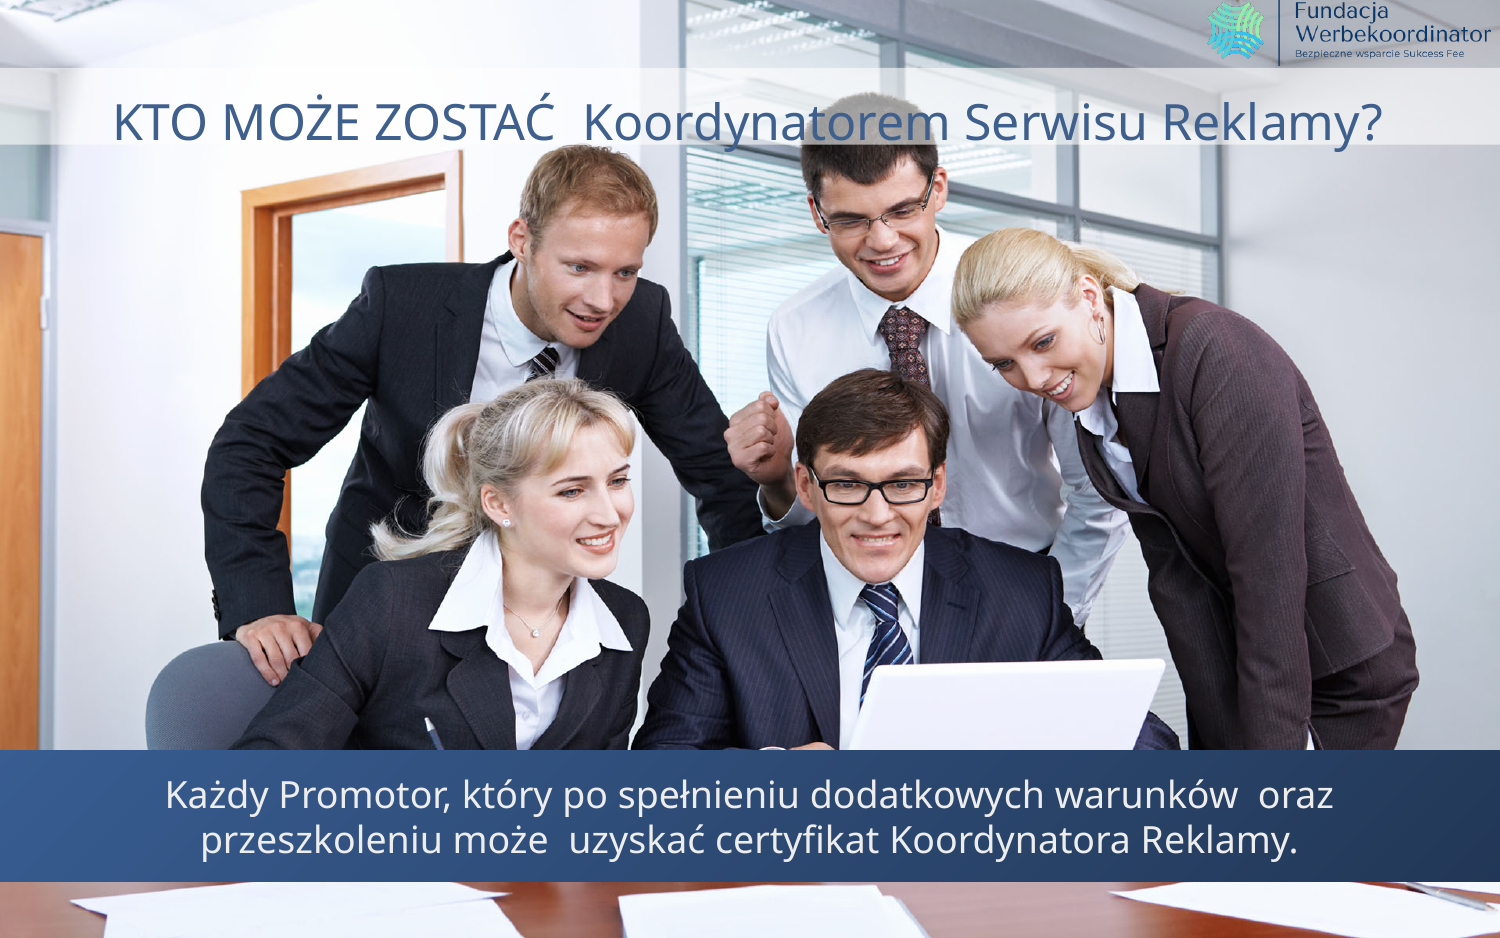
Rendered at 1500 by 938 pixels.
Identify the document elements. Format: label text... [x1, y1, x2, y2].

text_box Każdy Promotor, który po spełnieniu dodatkowych warunków oraz przeszkoleniu może uzyskać certyfikat Koordynatora Reklamy. [0, 750, 1500, 882]
text_box KTO MOŻE ZOSTAĆ Koordynatorem Serwisu Reklamy? [0, 67, 1207, 145]
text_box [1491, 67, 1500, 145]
picture [0, 882, 1500, 938]
picture [0, 0, 1500, 750]
